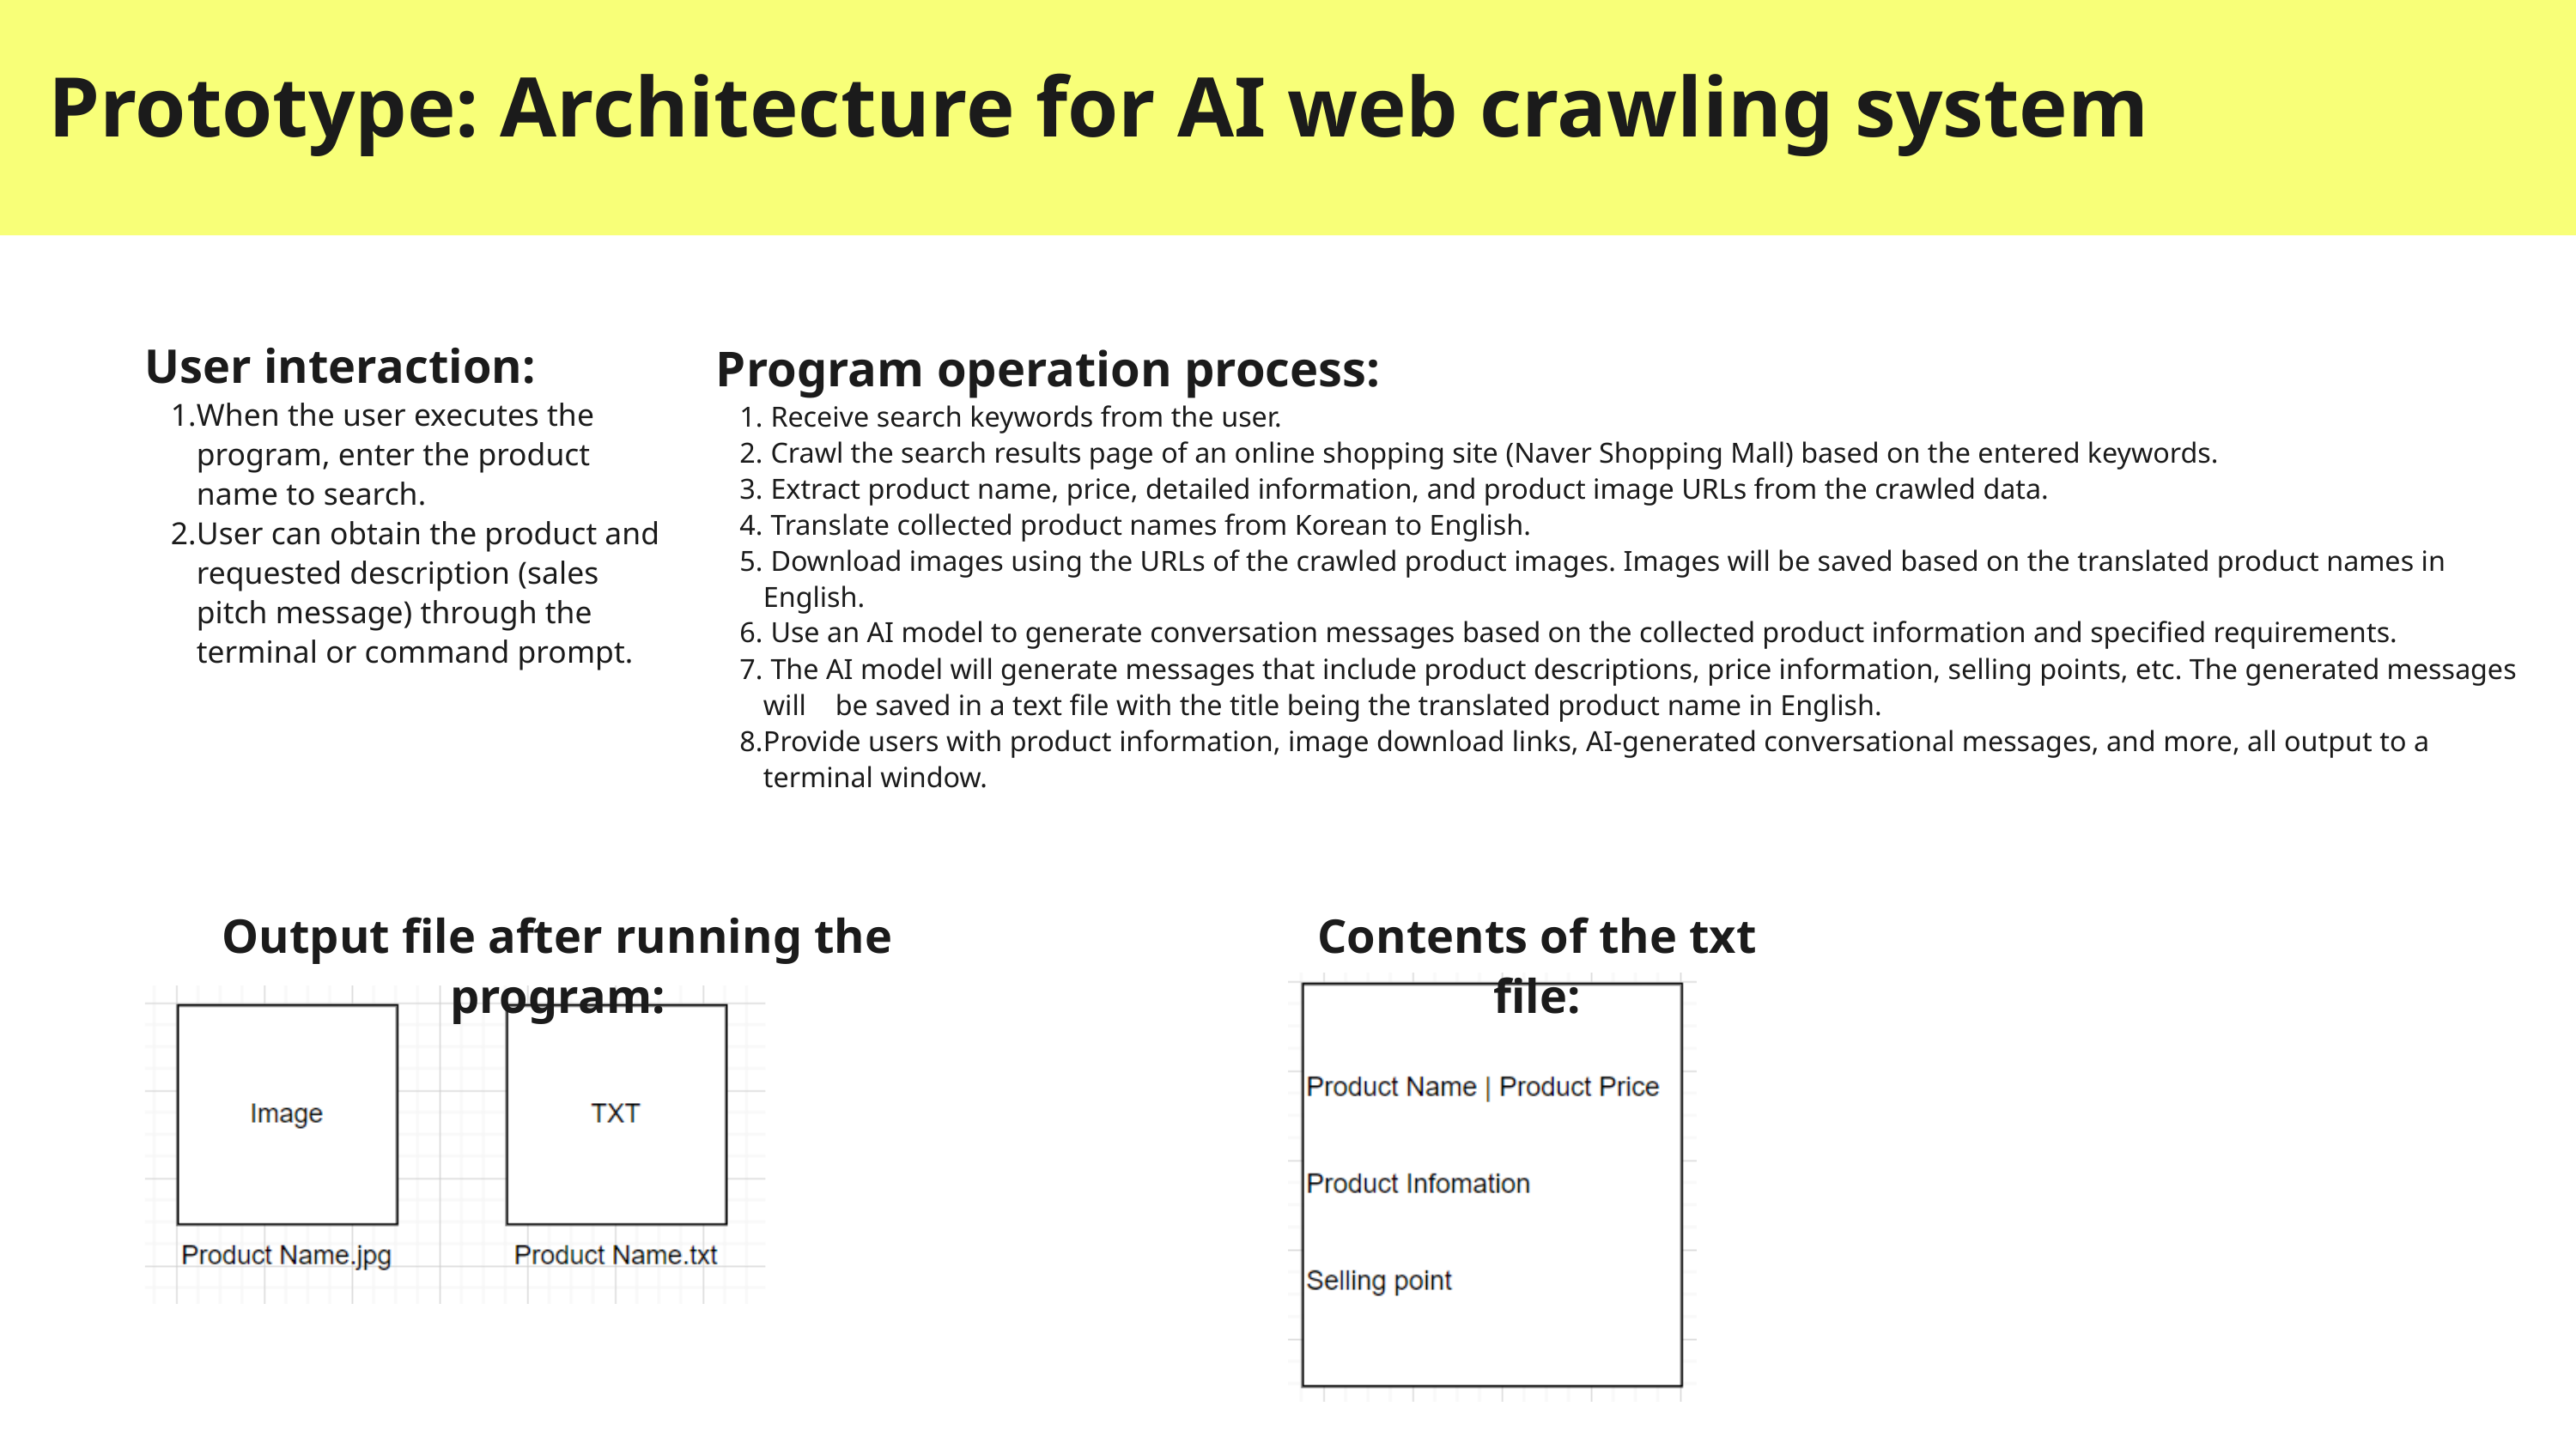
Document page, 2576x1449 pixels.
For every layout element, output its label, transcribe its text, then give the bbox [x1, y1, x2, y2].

text_box [0, 0, 2576, 236]
text_box User interaction: When the user executes the program, enter the product name to search. User can obtain the product and requested description (sales pitch message) through the terminal or command prompt. [144, 332, 663, 852]
text_box Contents of the txt file: [1287, 901, 1787, 1023]
text_box Prototype: Architecture for AI web crawling system [27, 55, 2576, 154]
text_box Program operation process: Receive search keywords from the user. Crawl the search results page of an online shopping site (Naver Shopping Mall) based on the entered keywords. Extract product name, price, detailed information, and product image URLs from the crawled data. Translate collected product names from Korean to English. Download images using the URLs of the crawled product images. Images will be saved based on the translated product names in English. Use an AI model to generate conversation messages based on the collected product information and specified requirements. The AI model will generate messages that include product descriptions, price information, selling points, etc. The generated messages will be saved in a text file with the title being the translated product name in English. Provide users with product information, image download links, AI-generated conversational messages, and more, all output to a terminal window. [715, 333, 2537, 793]
text_box [144, 1023, 766, 1304]
text_box [1288, 1023, 1697, 1402]
text_box Output file after running the program: [144, 901, 970, 1023]
